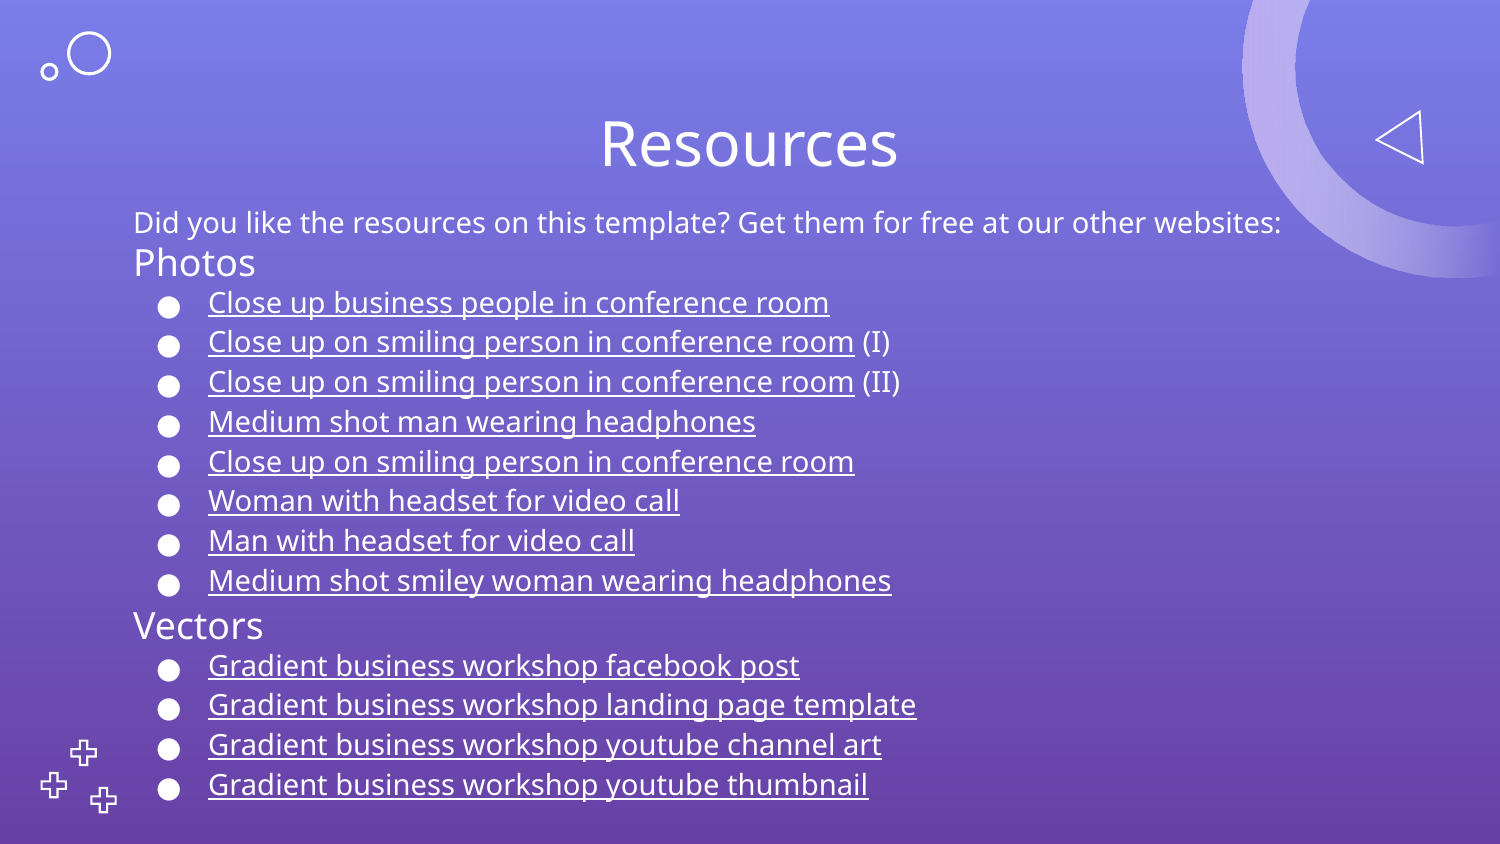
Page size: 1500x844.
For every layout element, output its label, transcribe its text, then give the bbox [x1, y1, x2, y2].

title Resources [118, 88, 1382, 167]
list Did you like the resources on this template? Get them for free at our other websites: Photos Close up business people in conference room Close up on smiling person in conference room (I) Close up on smiling person in conference room (II) Medium shot man wearing headphones Close up on smiling person in conference room Woman with headset for video call Man with headset for video call Medium shot smiley woman wearing headphones Vectors Gradient business workshop facebook post Gradient business workshop landing page template Gradient business workshop youtube channel art Gradient business workshop youtube thumbnail [118, 189, 1382, 756]
